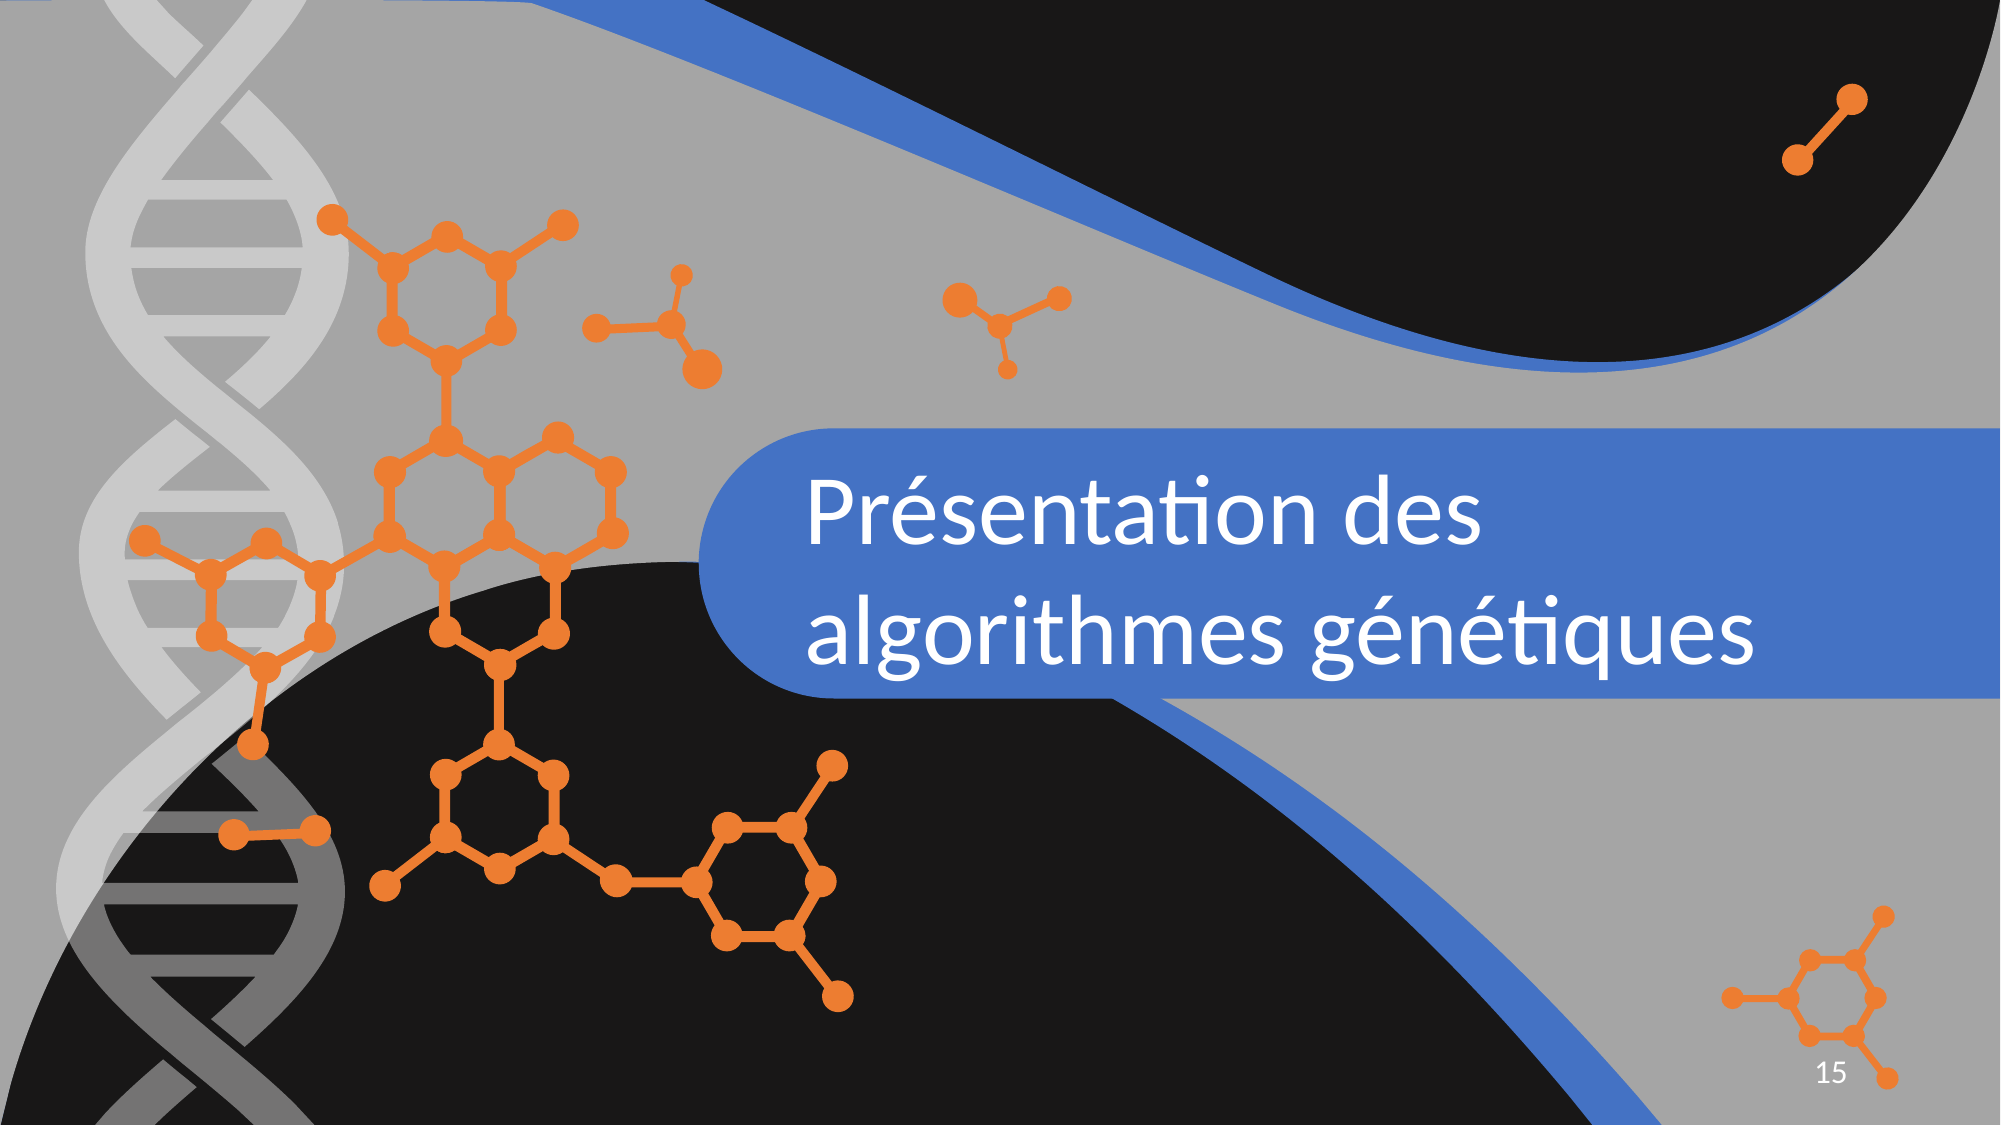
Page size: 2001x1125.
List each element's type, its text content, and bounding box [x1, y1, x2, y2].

text_box 15 [1412, 1042, 1863, 1103]
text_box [1700, 903, 1910, 1092]
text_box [164, 203, 855, 1030]
text_box [855, 427, 2000, 700]
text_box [1755, 99, 1892, 159]
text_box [936, 240, 1064, 375]
text_box Présentation des algorithmes génétiques [855, 437, 1936, 692]
